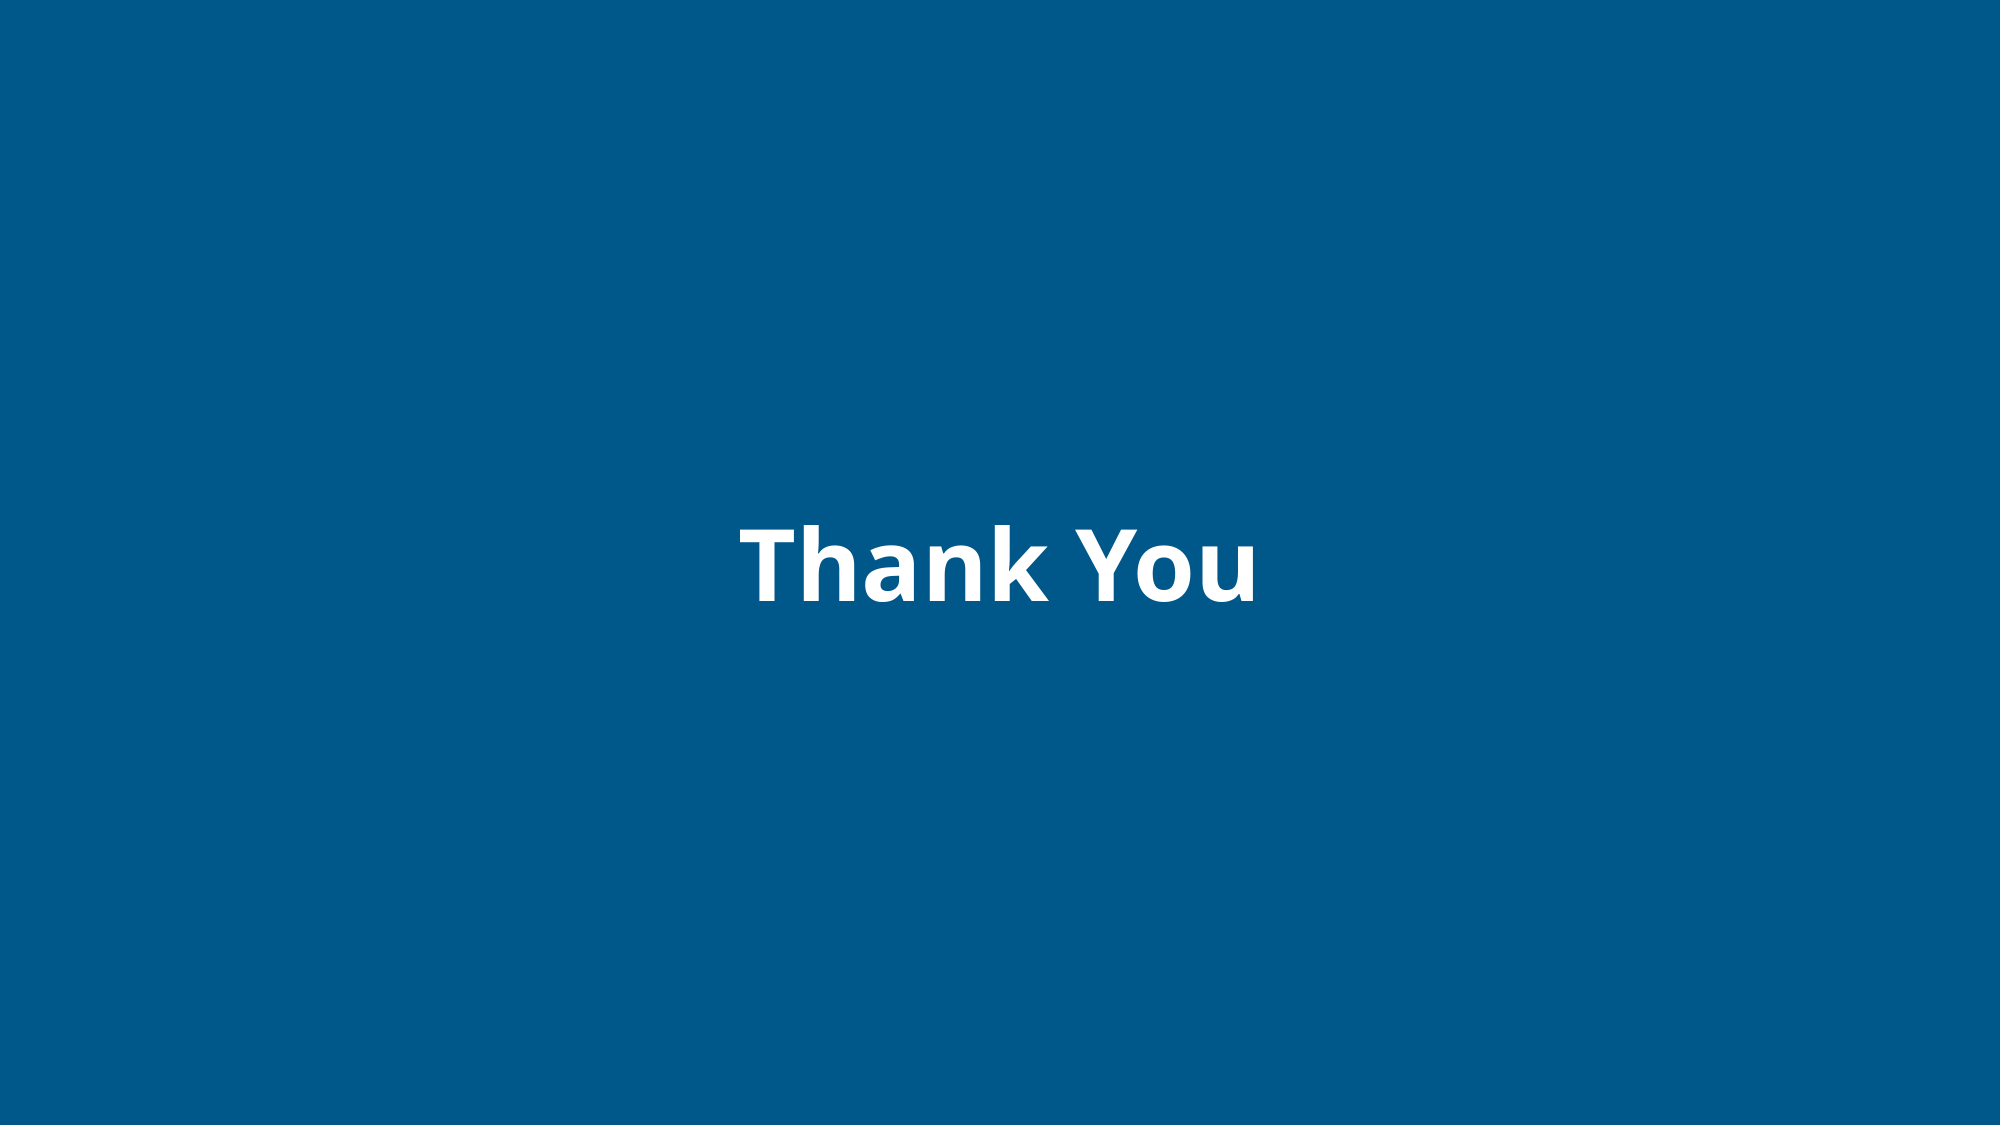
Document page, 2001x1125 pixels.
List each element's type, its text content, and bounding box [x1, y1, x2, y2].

text_box Thank You [528, 494, 1471, 629]
text_box [0, 0, 2000, 1125]
